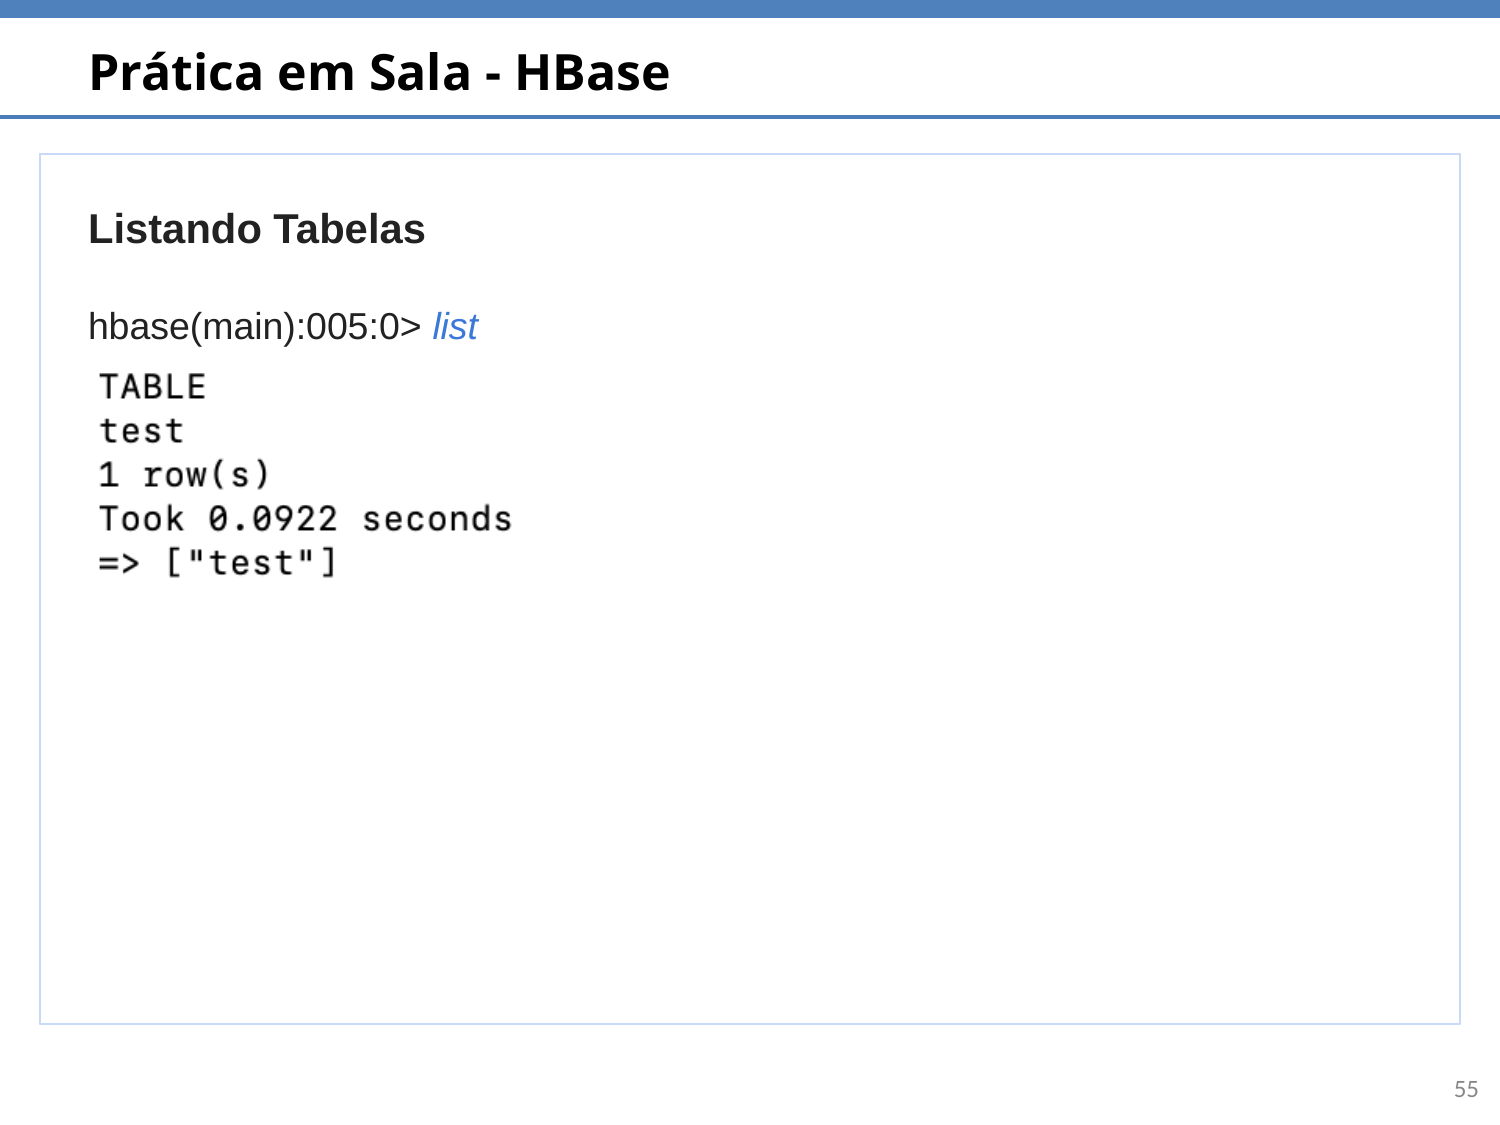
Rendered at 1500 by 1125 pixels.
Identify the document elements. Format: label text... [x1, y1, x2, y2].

picture [89, 361, 525, 581]
title Prática em Sala - HBase [73, 39, 1424, 115]
text_box Listando Tabelas hbase(main):005:0> list [73, 187, 1424, 993]
text_box [39, 154, 1461, 1025]
slide_number ‹#› [1373, 1057, 1495, 1118]
